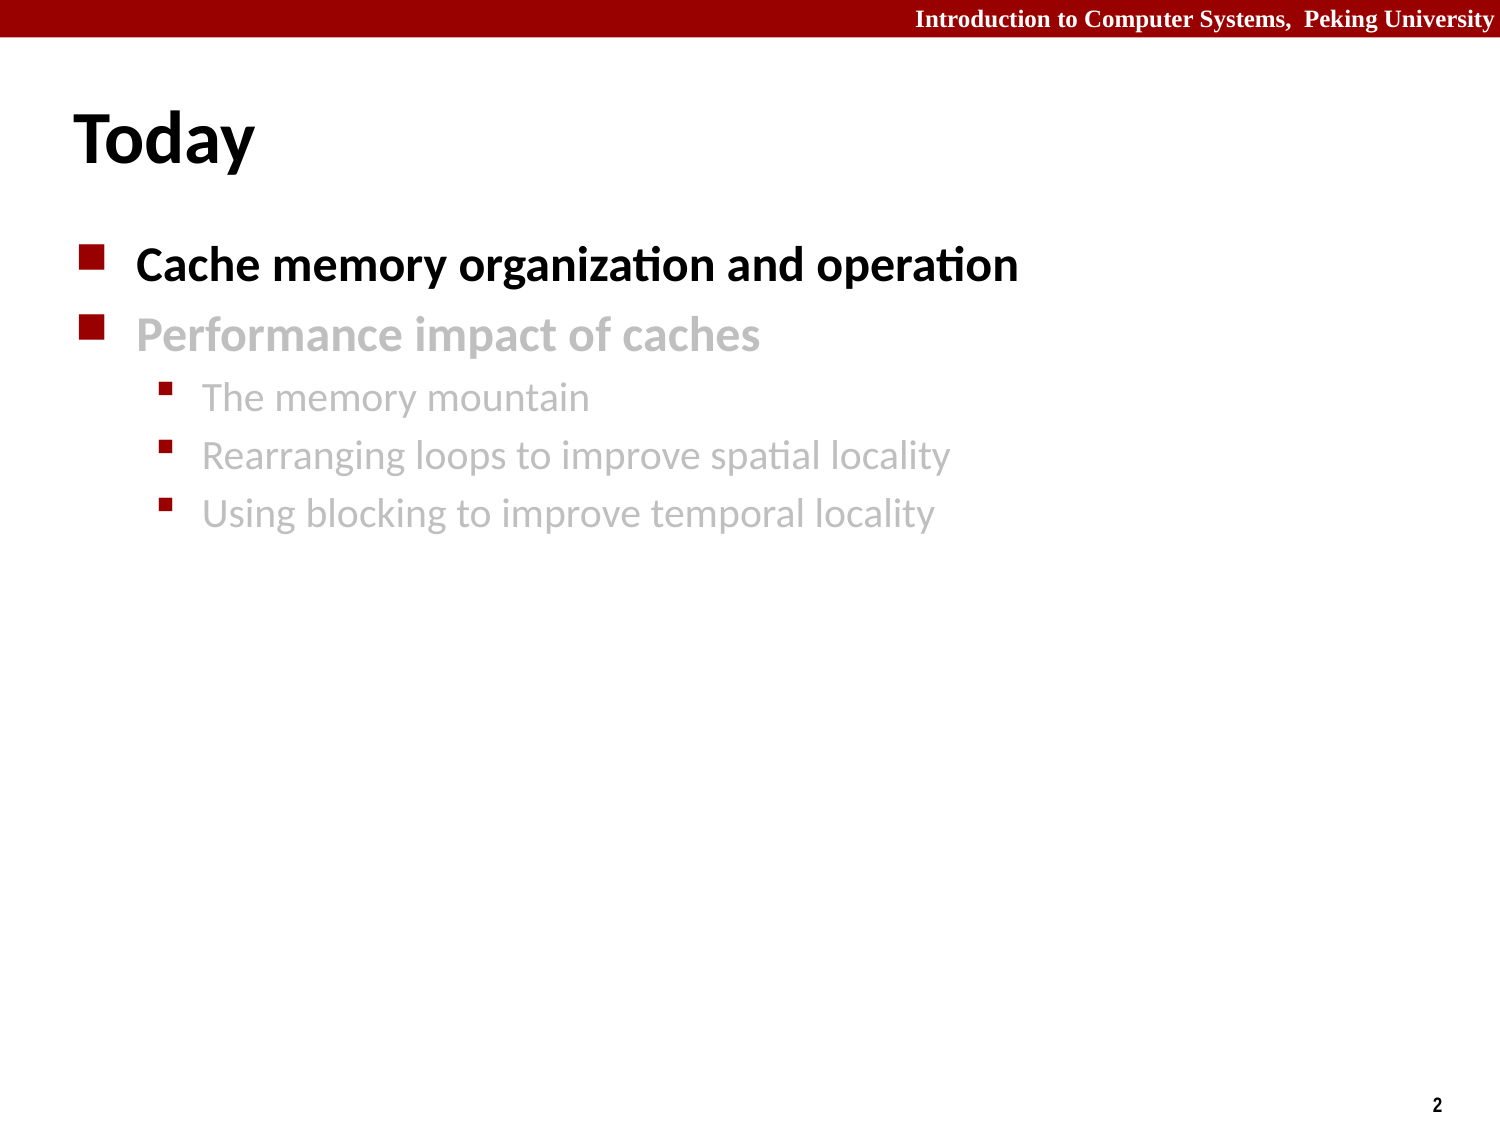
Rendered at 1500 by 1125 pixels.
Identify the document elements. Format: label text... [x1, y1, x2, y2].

title Today [58, 71, 1305, 197]
list Cache memory organization and operation Performance impact of caches The memory mountain Rearranging loops to improve spatial locality Using blocking to improve temporal locality [64, 223, 1361, 1040]
